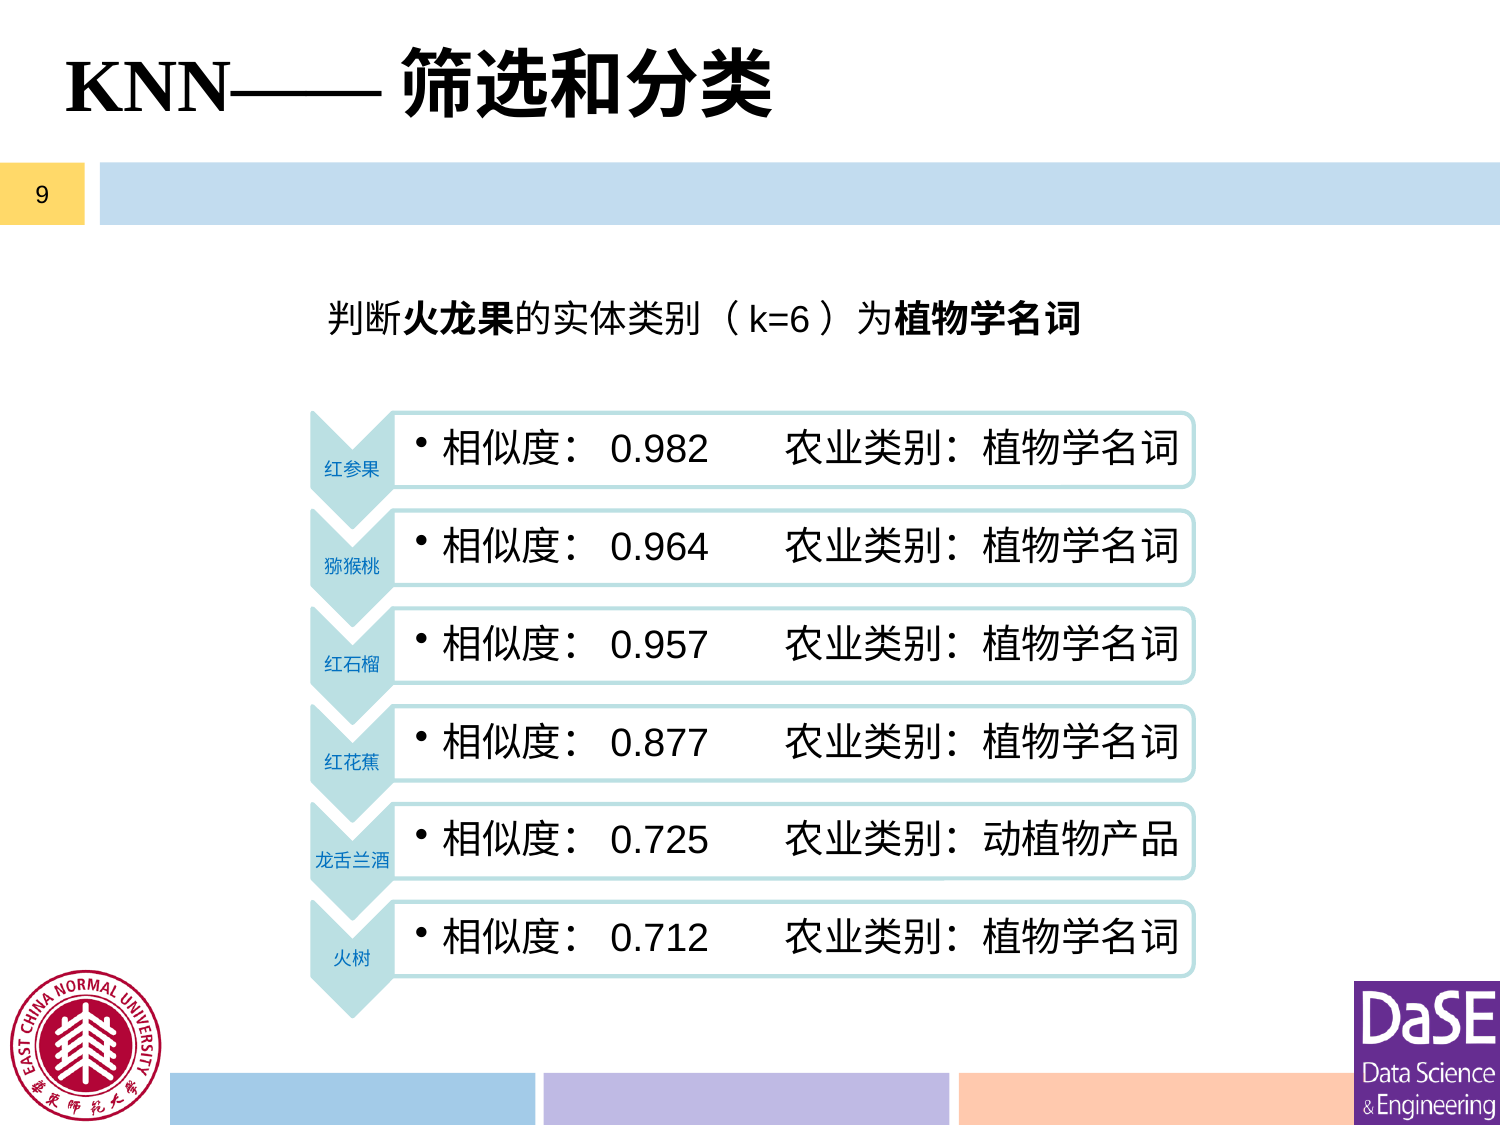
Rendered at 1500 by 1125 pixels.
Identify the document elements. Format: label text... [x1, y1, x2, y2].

slide_number 9 [0, 162, 85, 225]
text_box 判断火龙果的实体类别（k=6）为植物学名词 [312, 287, 1225, 348]
title KNN——筛选和分类 [50, 0, 1459, 175]
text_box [312, 412, 1195, 1017]
picture [1354, 981, 1500, 1125]
picture [0, 960, 170, 1125]
